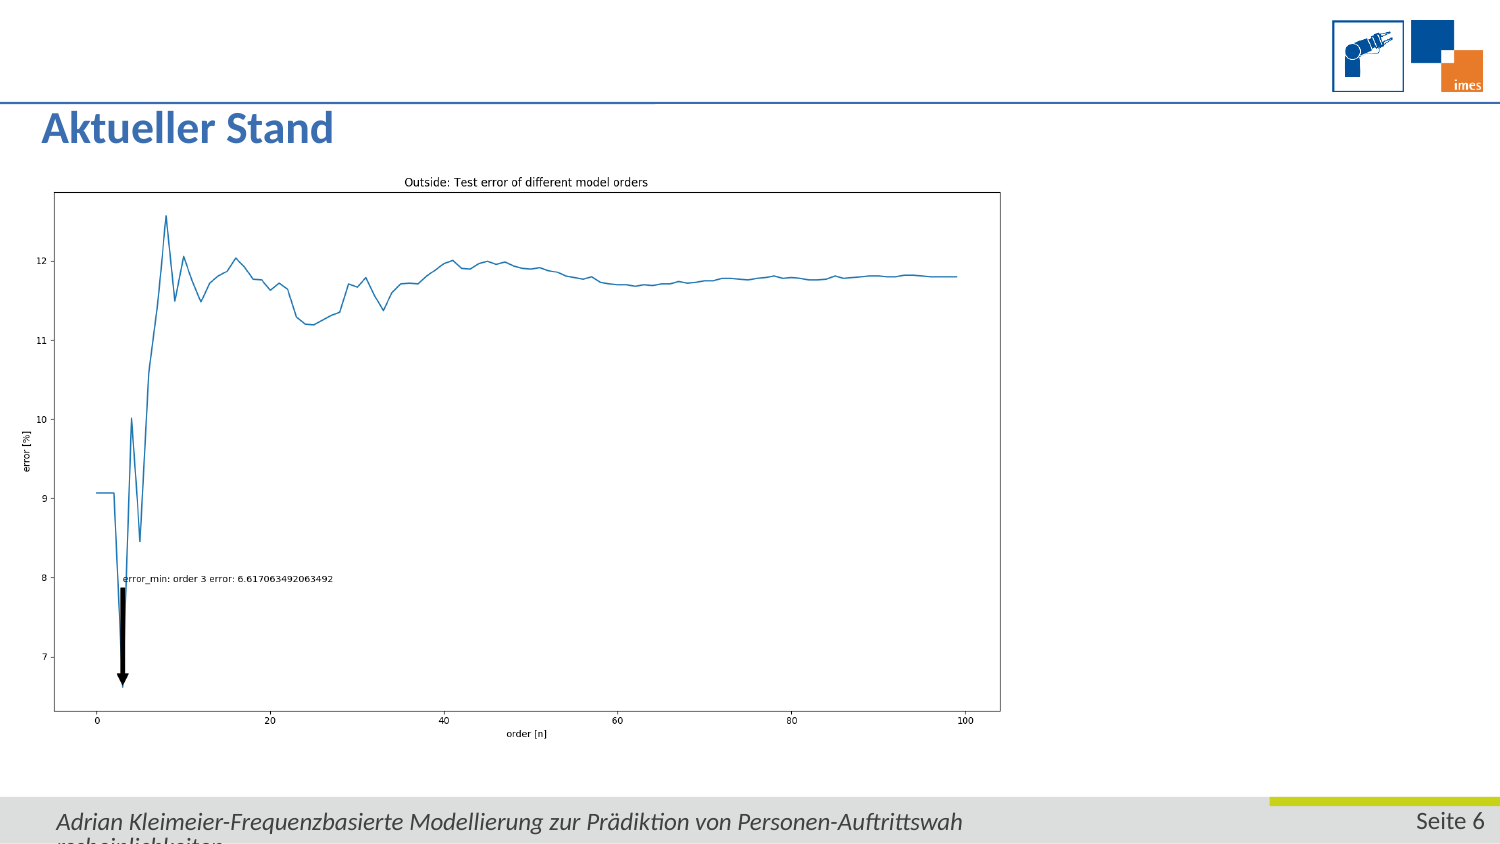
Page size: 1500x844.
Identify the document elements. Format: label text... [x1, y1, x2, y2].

picture [1332, 20, 1404, 92]
picture [1411, 20, 1483, 92]
footer Adrian Kleimeier-Frequenzbasierte Modellierung zur Prädiktion von Personen-Auftrittswahrscheinlichkeiten [41, 796, 988, 844]
picture [12, 161, 1017, 744]
title Aktueller Stand [41, 102, 1223, 162]
